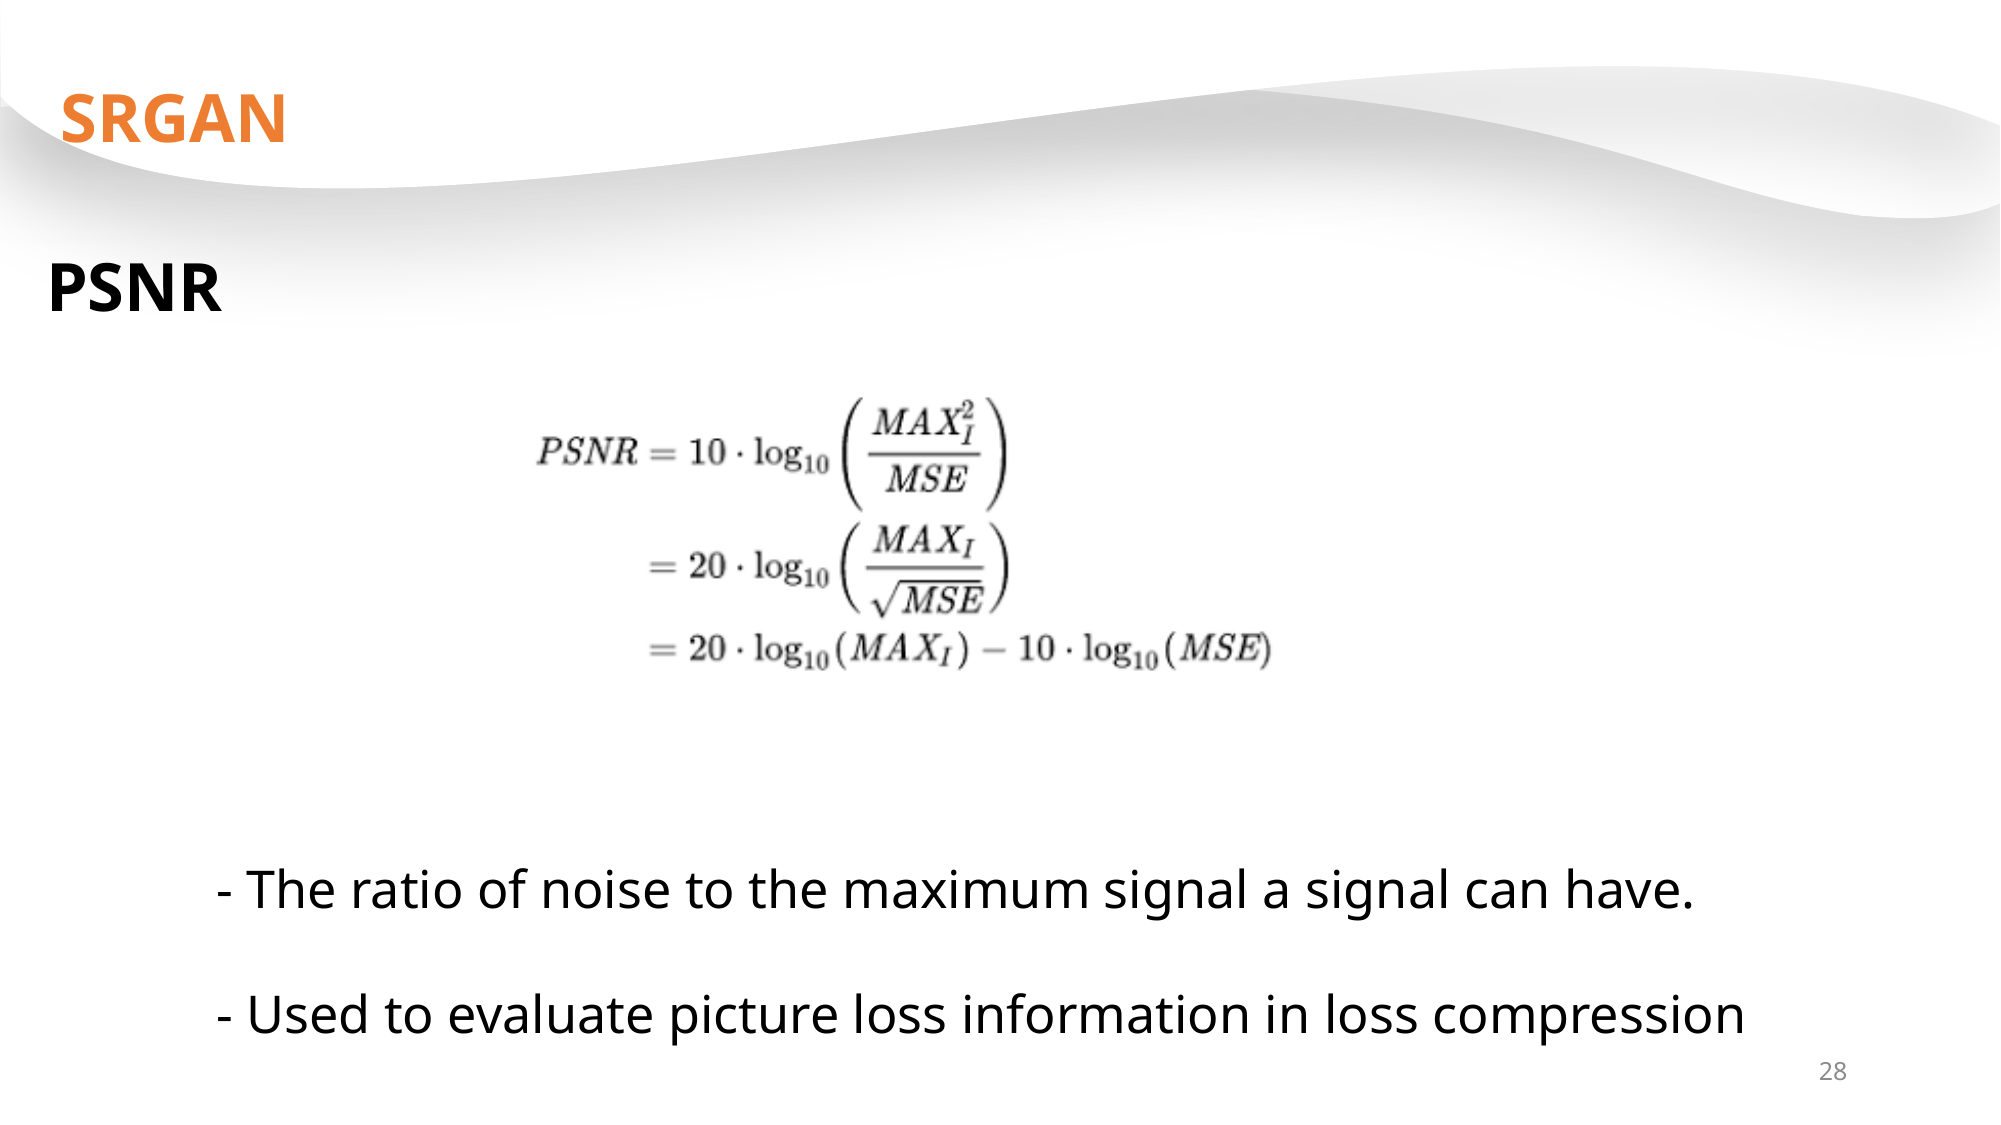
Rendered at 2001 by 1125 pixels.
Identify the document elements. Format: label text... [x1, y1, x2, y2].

text_box PSNR [31, 236, 1809, 332]
text_box - The ratio of noise to the maximum signal a signal can have. - Used to evaluate picture loss information in loss compression [201, 849, 1768, 1052]
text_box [0, 0, 2000, 219]
picture [529, 394, 1281, 675]
slide_number 28 [1412, 1042, 1863, 1103]
